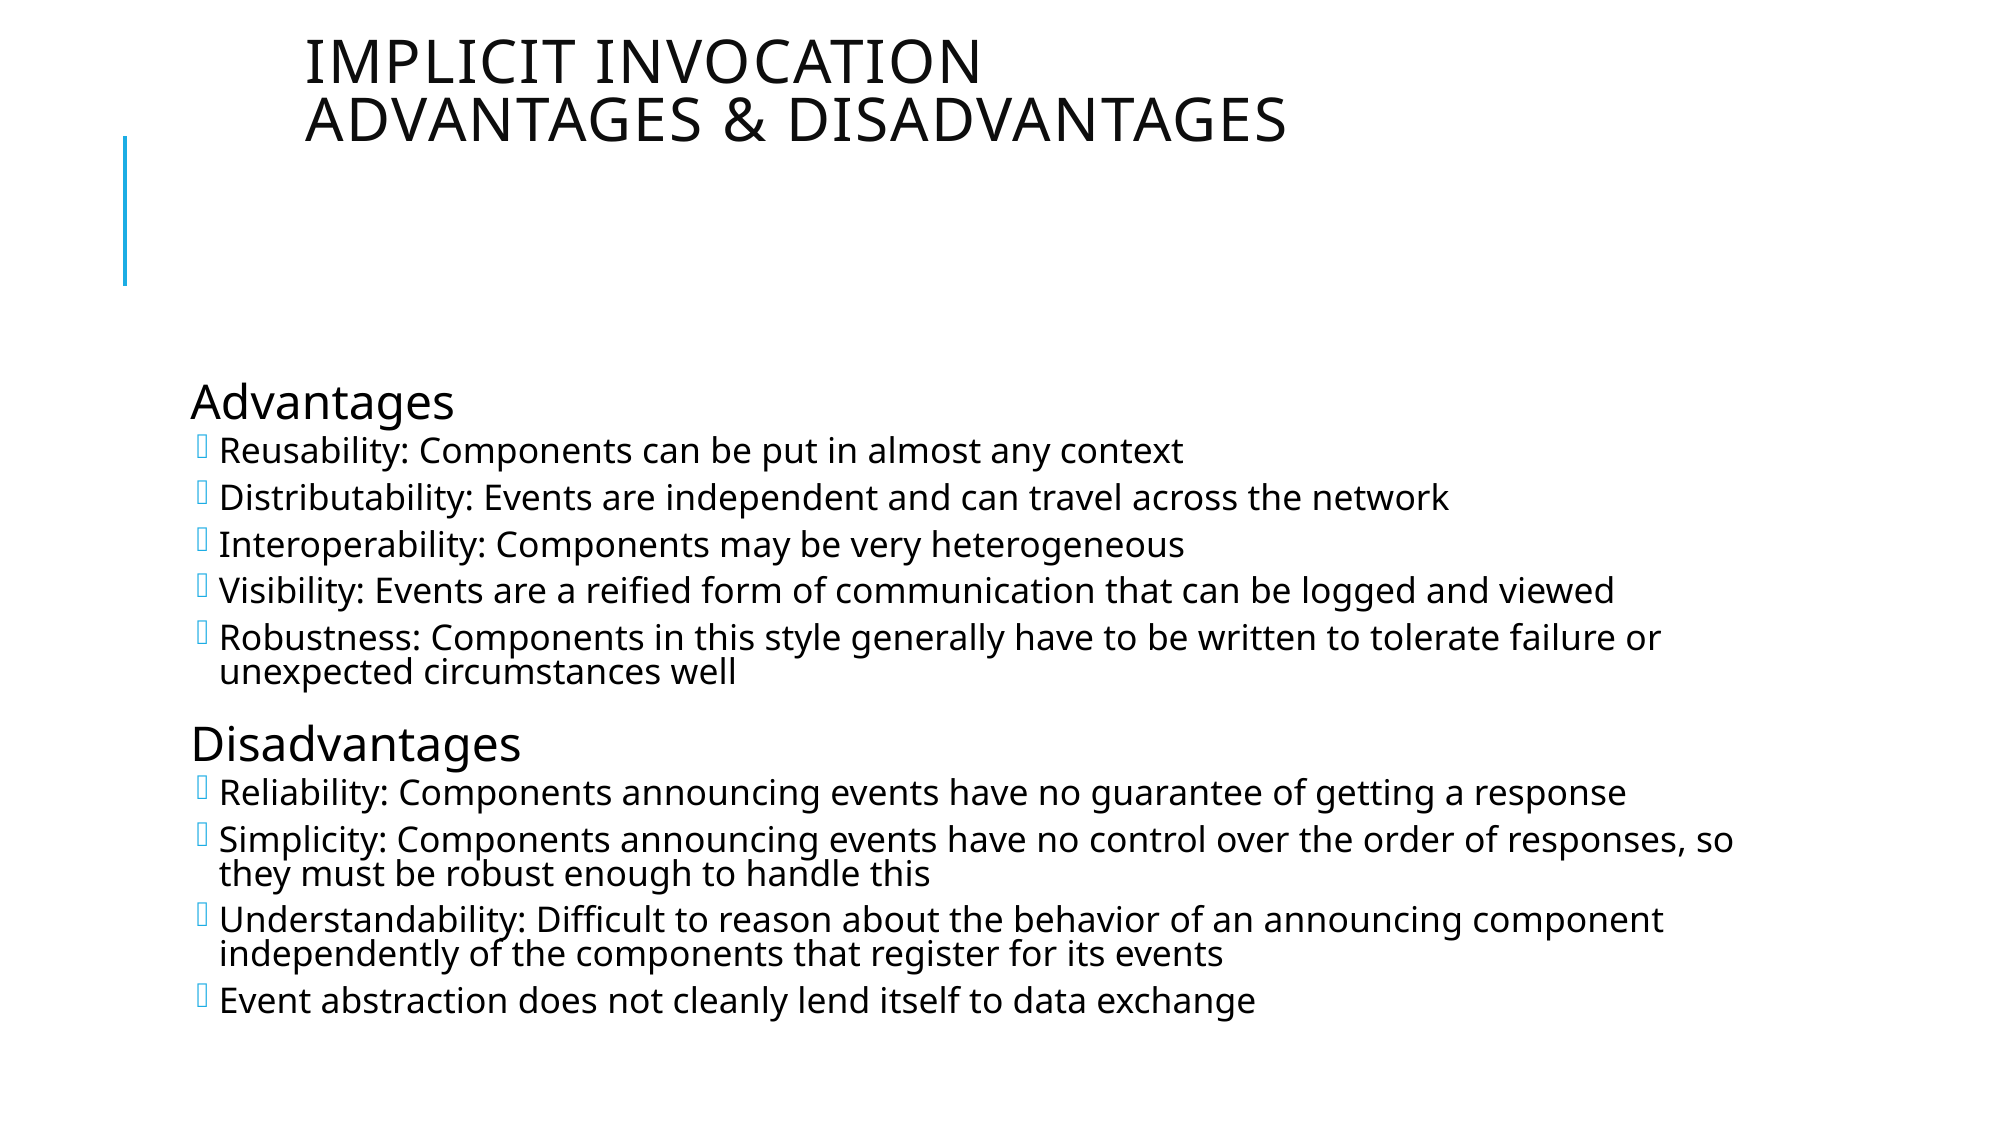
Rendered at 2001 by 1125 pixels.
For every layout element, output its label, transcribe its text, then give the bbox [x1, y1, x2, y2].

list Advantages Reusability: Components can be put in almost any context Distributability: Events are independent and can travel across the network Interoperability: Components may be very heterogeneous Visibility: Events are a reified form of communication that can be logged and viewed Robustness: Components in this style generally have to be written to tolerate failure or unexpected circumstances well Disadvantages Reliability: Components announcing events have no guarantee of getting a response Simplicity: Components announcing events have no control over the order of responses, so they must be robust enough to handle this Understandability: Difficult to reason about the behavior of an announcing component independently of the components that register for its events Event abstraction does not cleanly lend itself to data exchange [168, 375, 1763, 1035]
title Implicit Invocation Advantages & Disadvantages [290, 10, 1337, 180]
